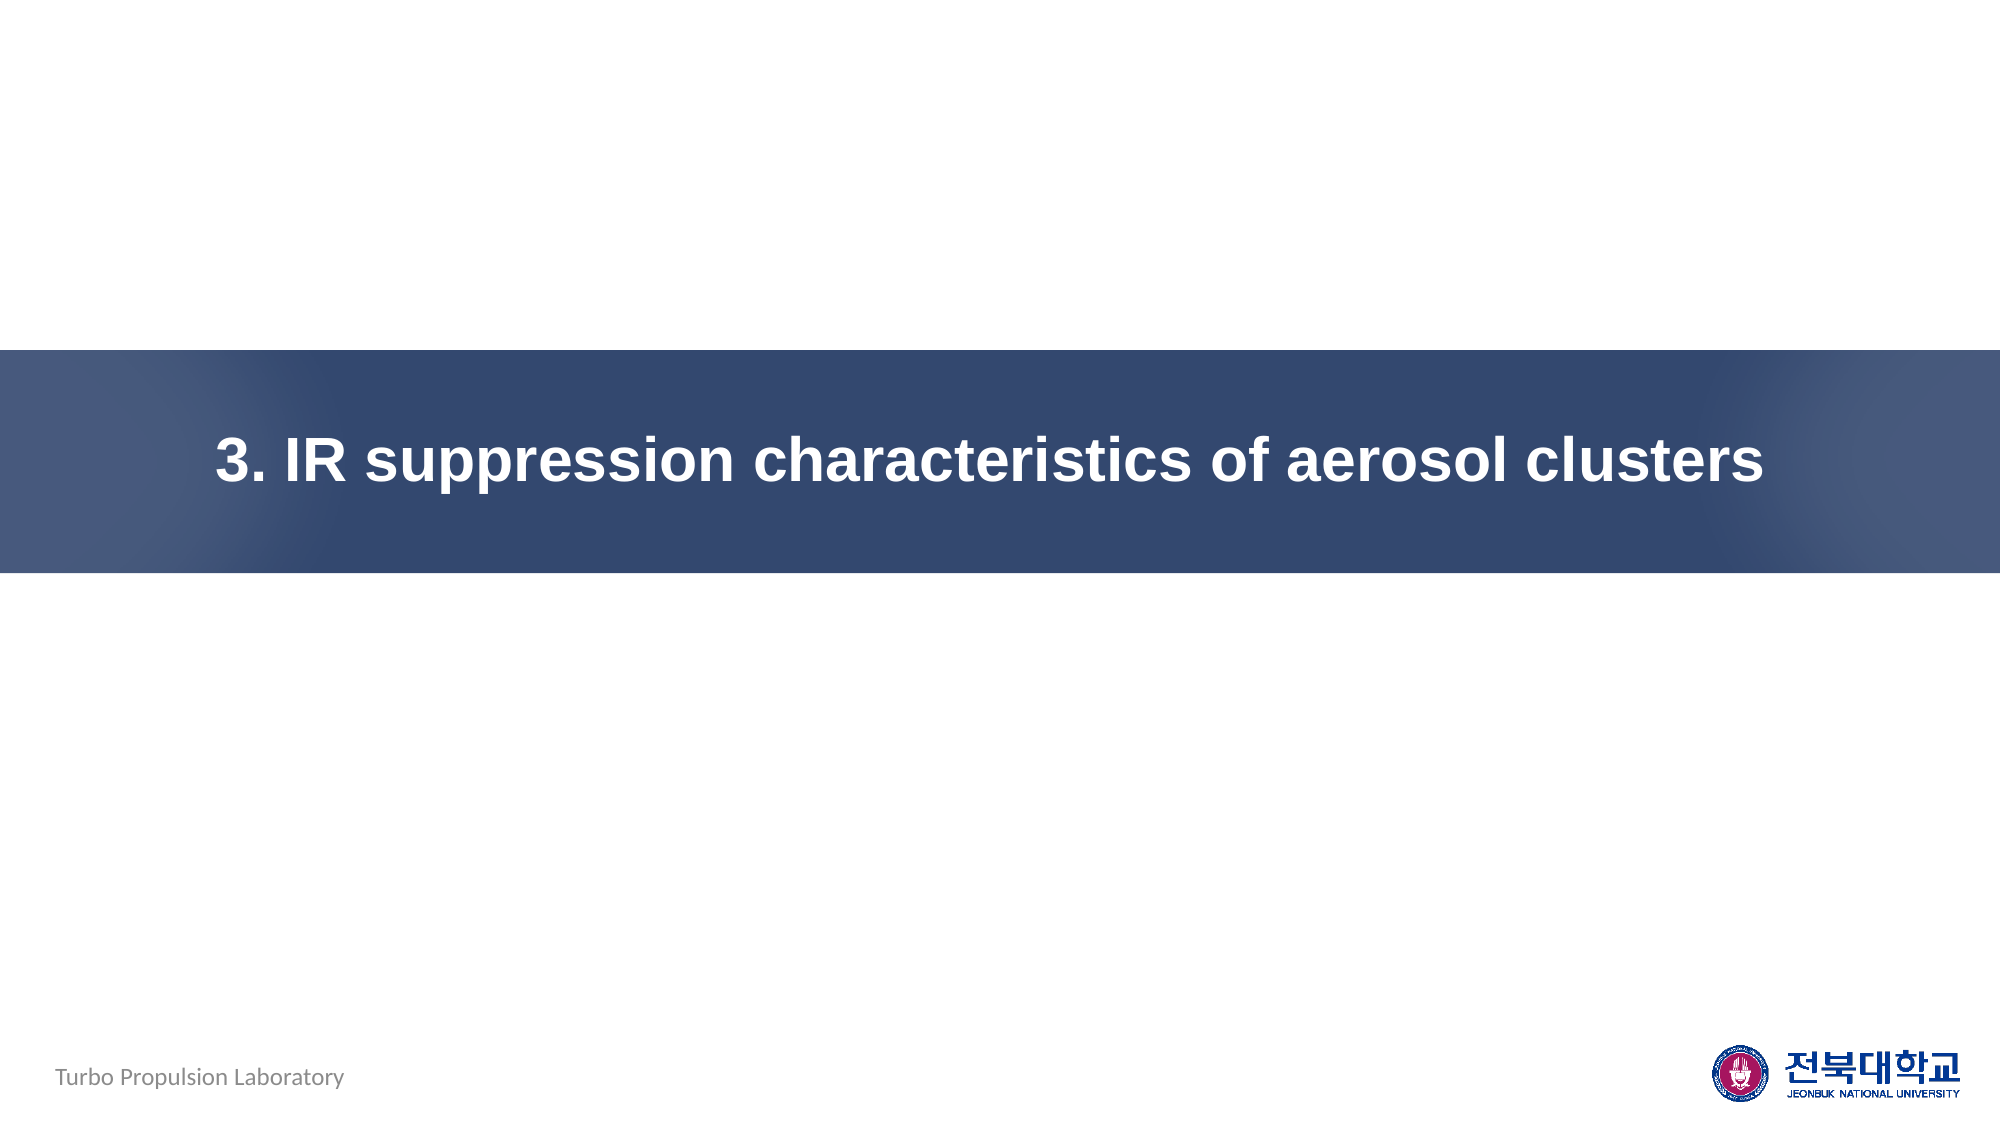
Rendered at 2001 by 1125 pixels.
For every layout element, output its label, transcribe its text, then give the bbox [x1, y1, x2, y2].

title 3. IR suppression characteristics of aerosol clusters [188, 373, 1812, 551]
picture [1712, 1045, 1960, 1102]
slide_number Turbo Propulsion Laboratory [40, 1045, 491, 1106]
